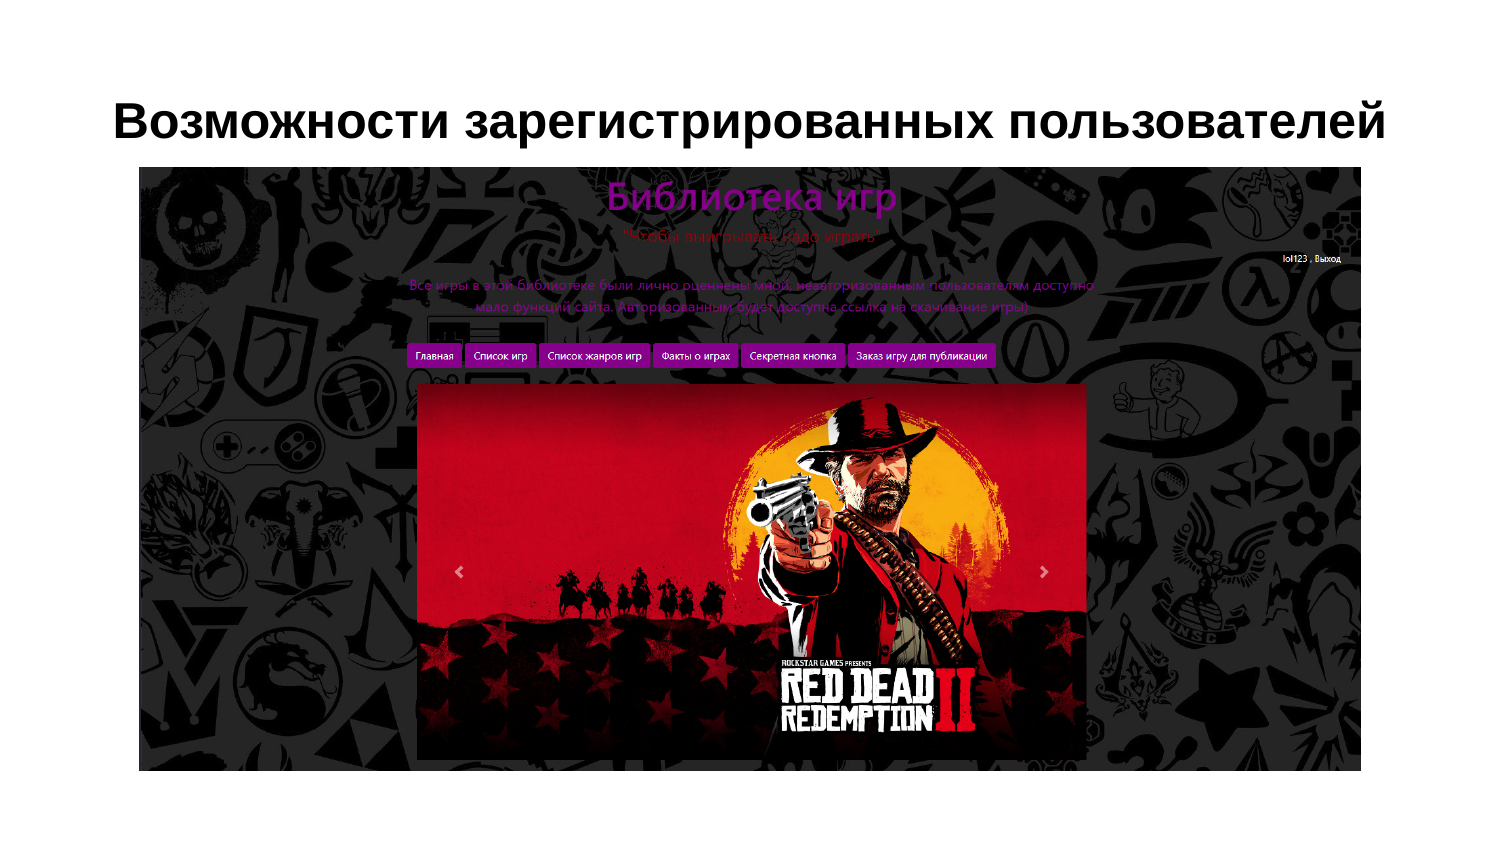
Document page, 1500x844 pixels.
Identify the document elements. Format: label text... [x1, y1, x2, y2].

title Возможности зарегистрированных пользователей [51, 72, 1449, 167]
picture [139, 167, 1361, 772]
